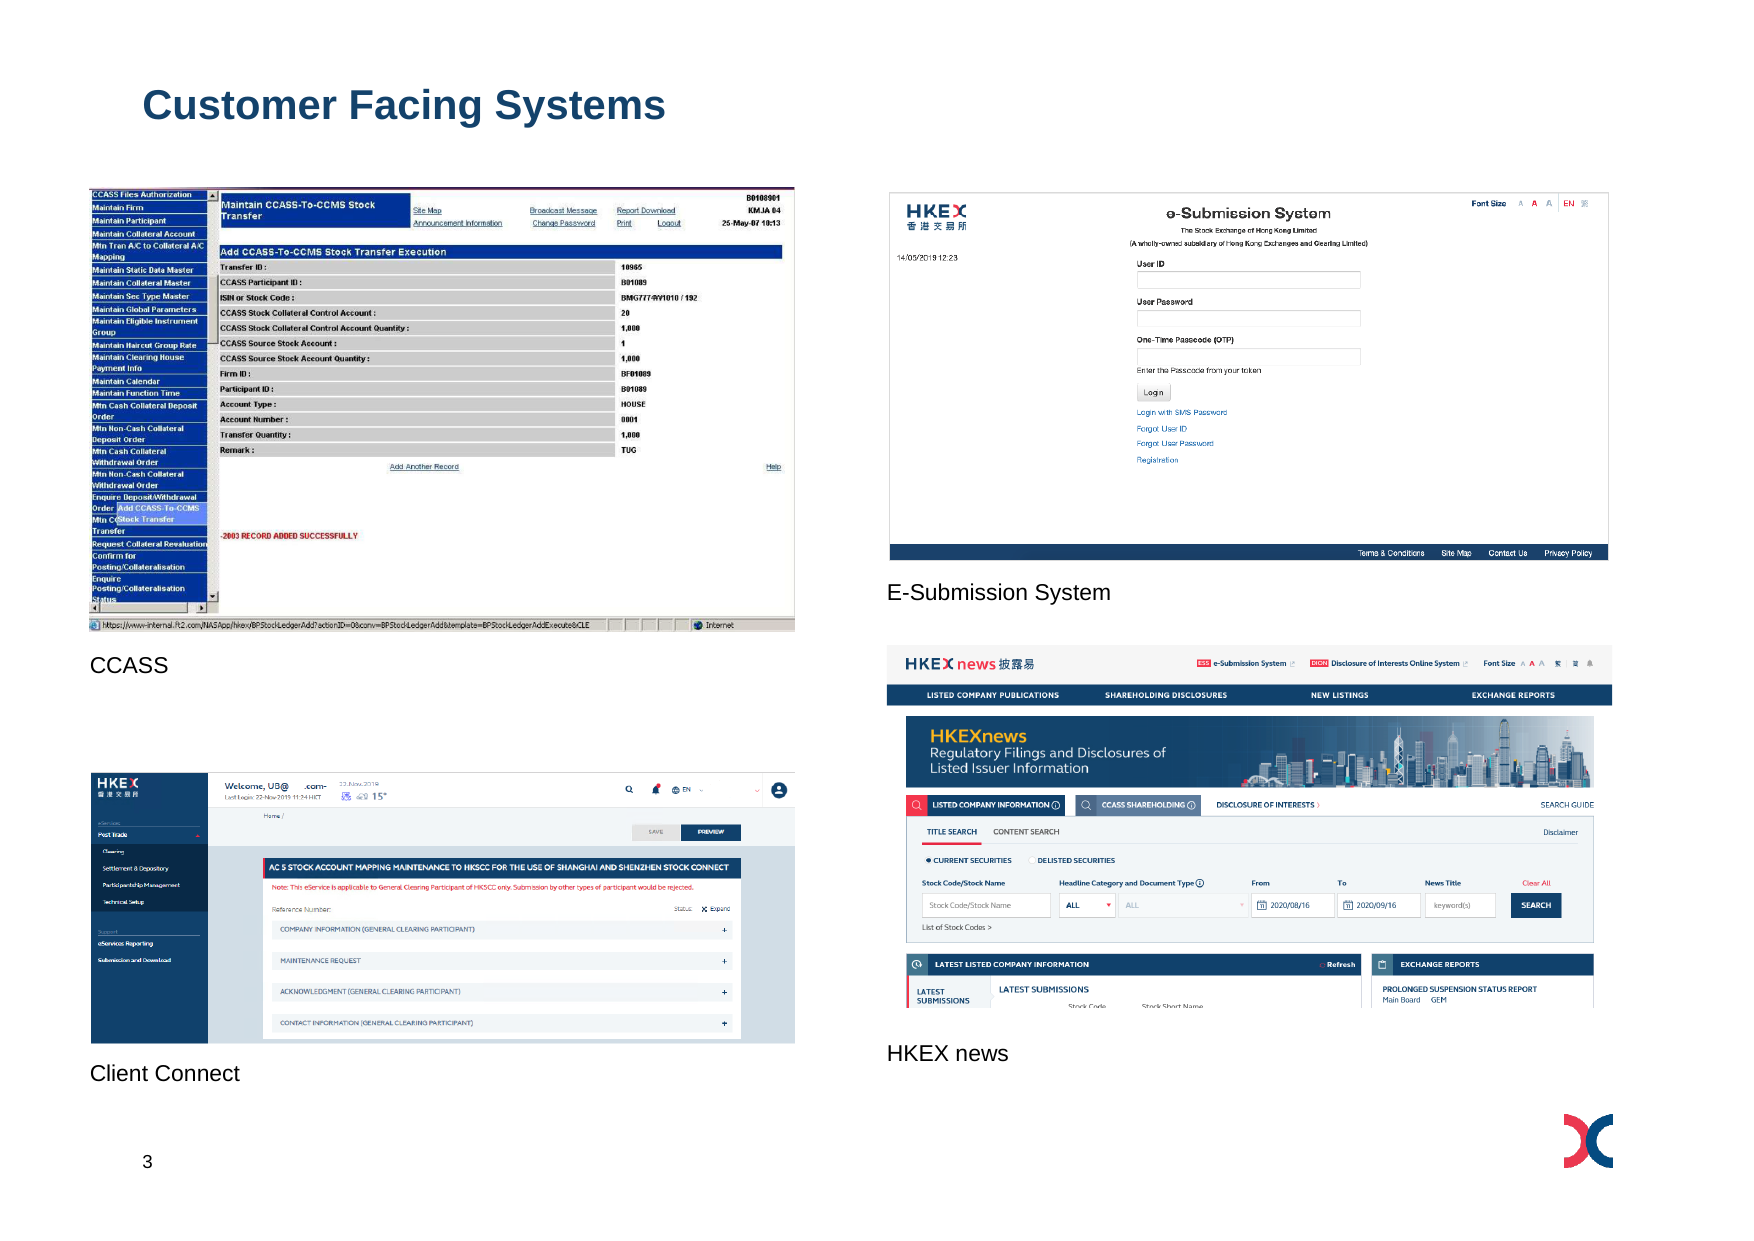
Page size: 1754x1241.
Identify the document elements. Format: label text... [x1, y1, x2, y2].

text_box CCASS [89, 645, 178, 678]
picture [1564, 1114, 1613, 1168]
title Customer Facing Systems [142, 72, 1612, 208]
picture [89, 187, 795, 634]
slide_number 3 [142, 1140, 245, 1172]
text_box Client Connect [89, 1052, 281, 1085]
picture [886, 187, 1613, 564]
picture [89, 771, 795, 1045]
picture [886, 644, 1613, 1008]
text_box E-Submission System [886, 572, 1159, 605]
text_box HKEX news [886, 1032, 1159, 1066]
